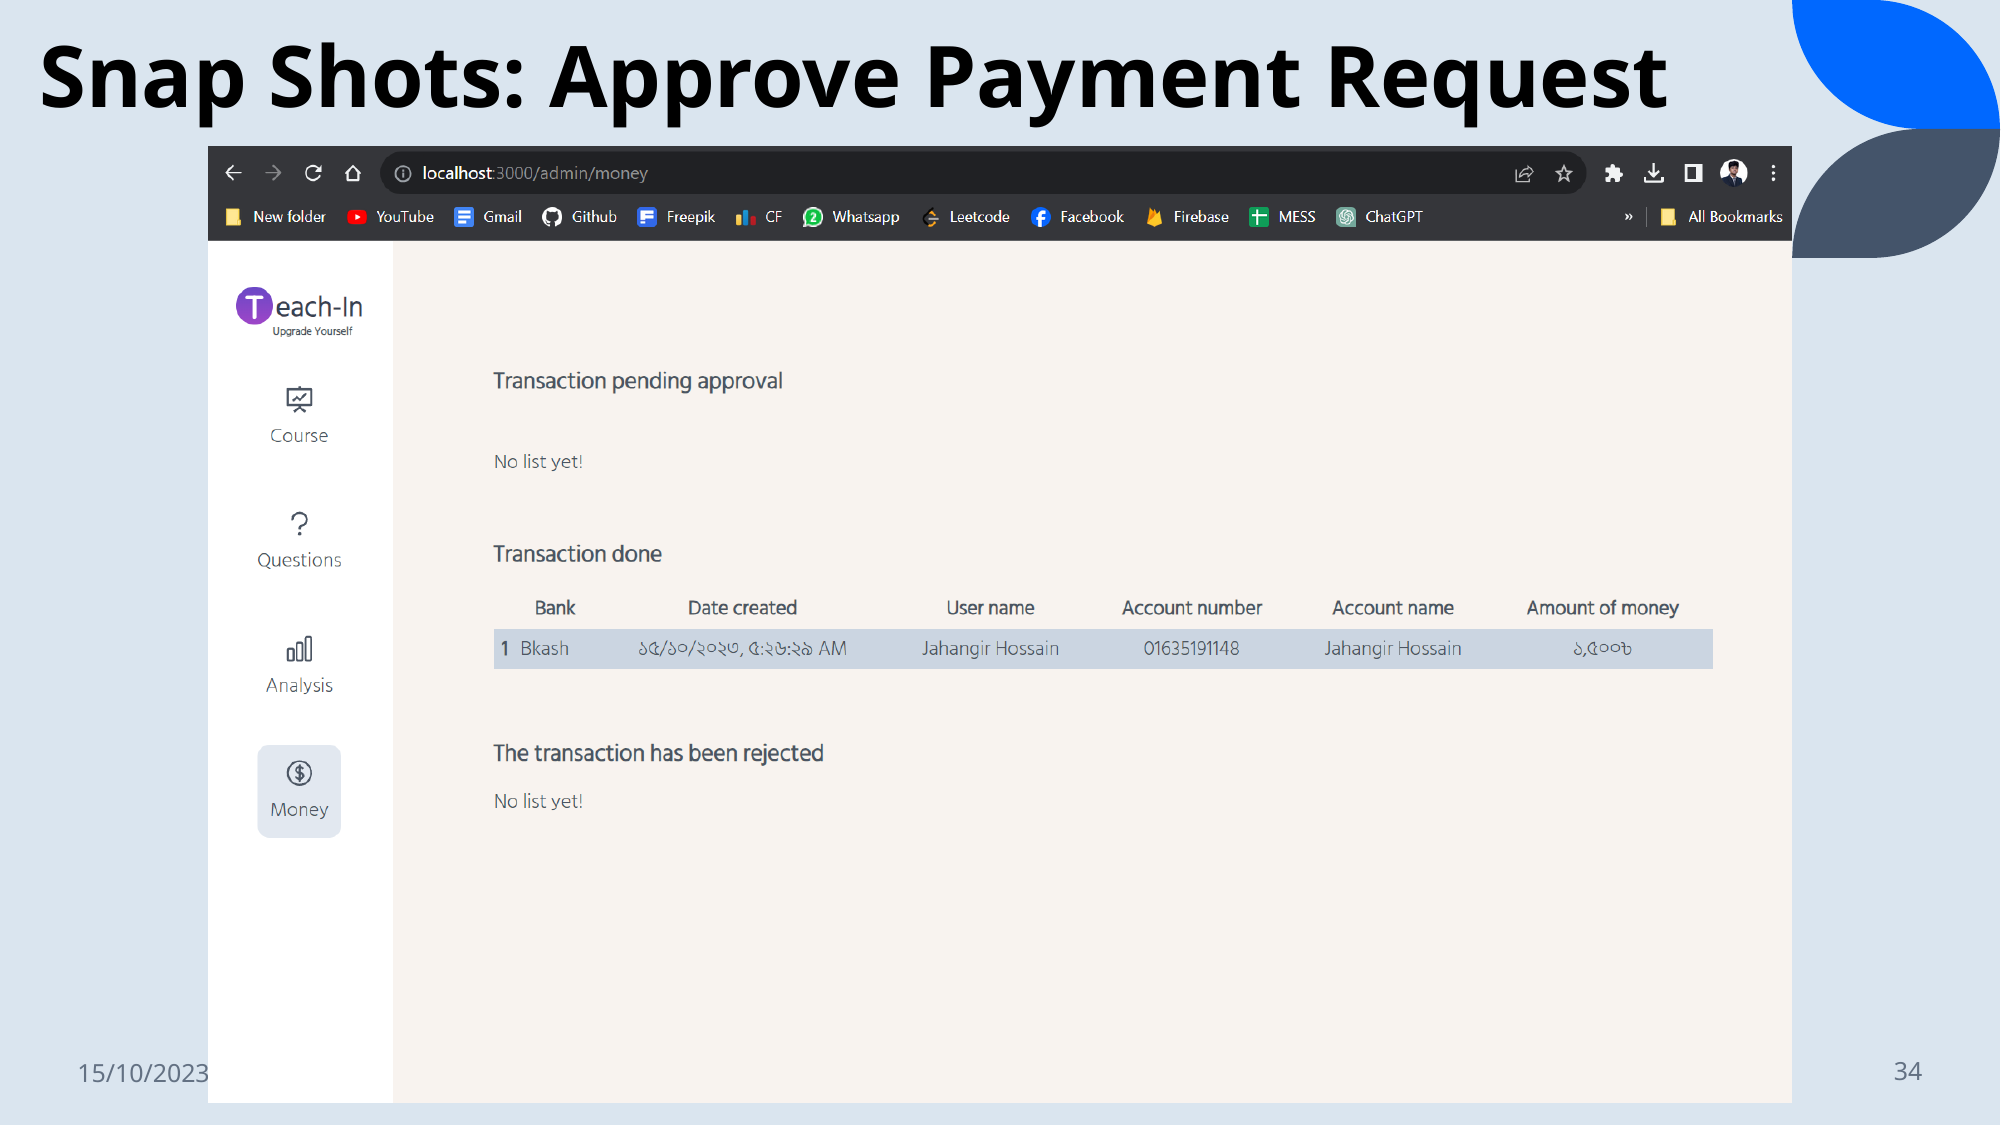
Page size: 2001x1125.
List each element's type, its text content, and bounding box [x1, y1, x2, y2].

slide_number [62, 1042, 208, 1103]
slide_number 34 [1792, 1042, 1938, 1103]
picture [208, 146, 1792, 1103]
title Snap Shots: Approve Payment Request [24, 22, 1711, 134]
